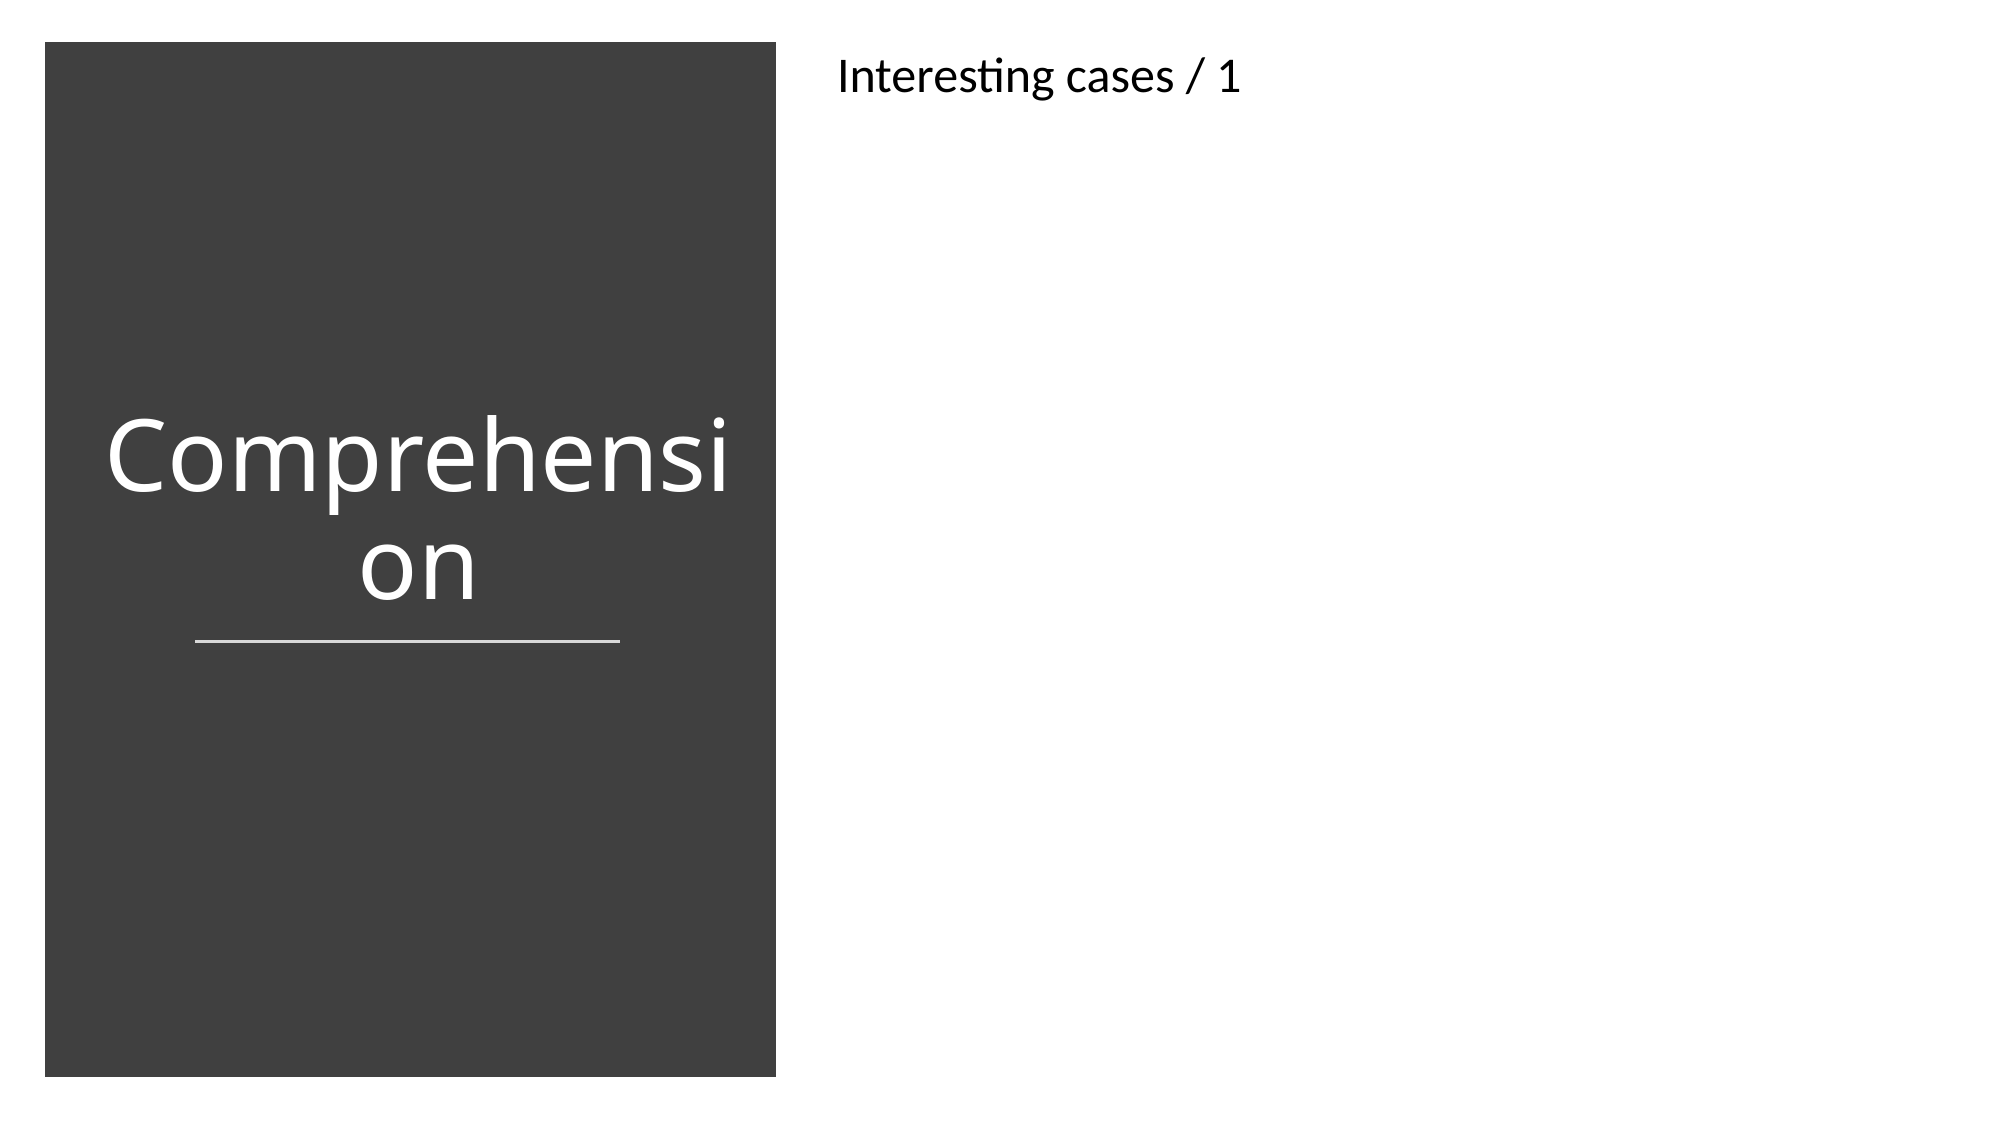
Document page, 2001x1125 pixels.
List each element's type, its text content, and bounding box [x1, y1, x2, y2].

text_box Comprehension [82, 149, 756, 629]
text_box [54, 52, 767, 1067]
text_box Interesting cases / 1 [822, 34, 1257, 110]
